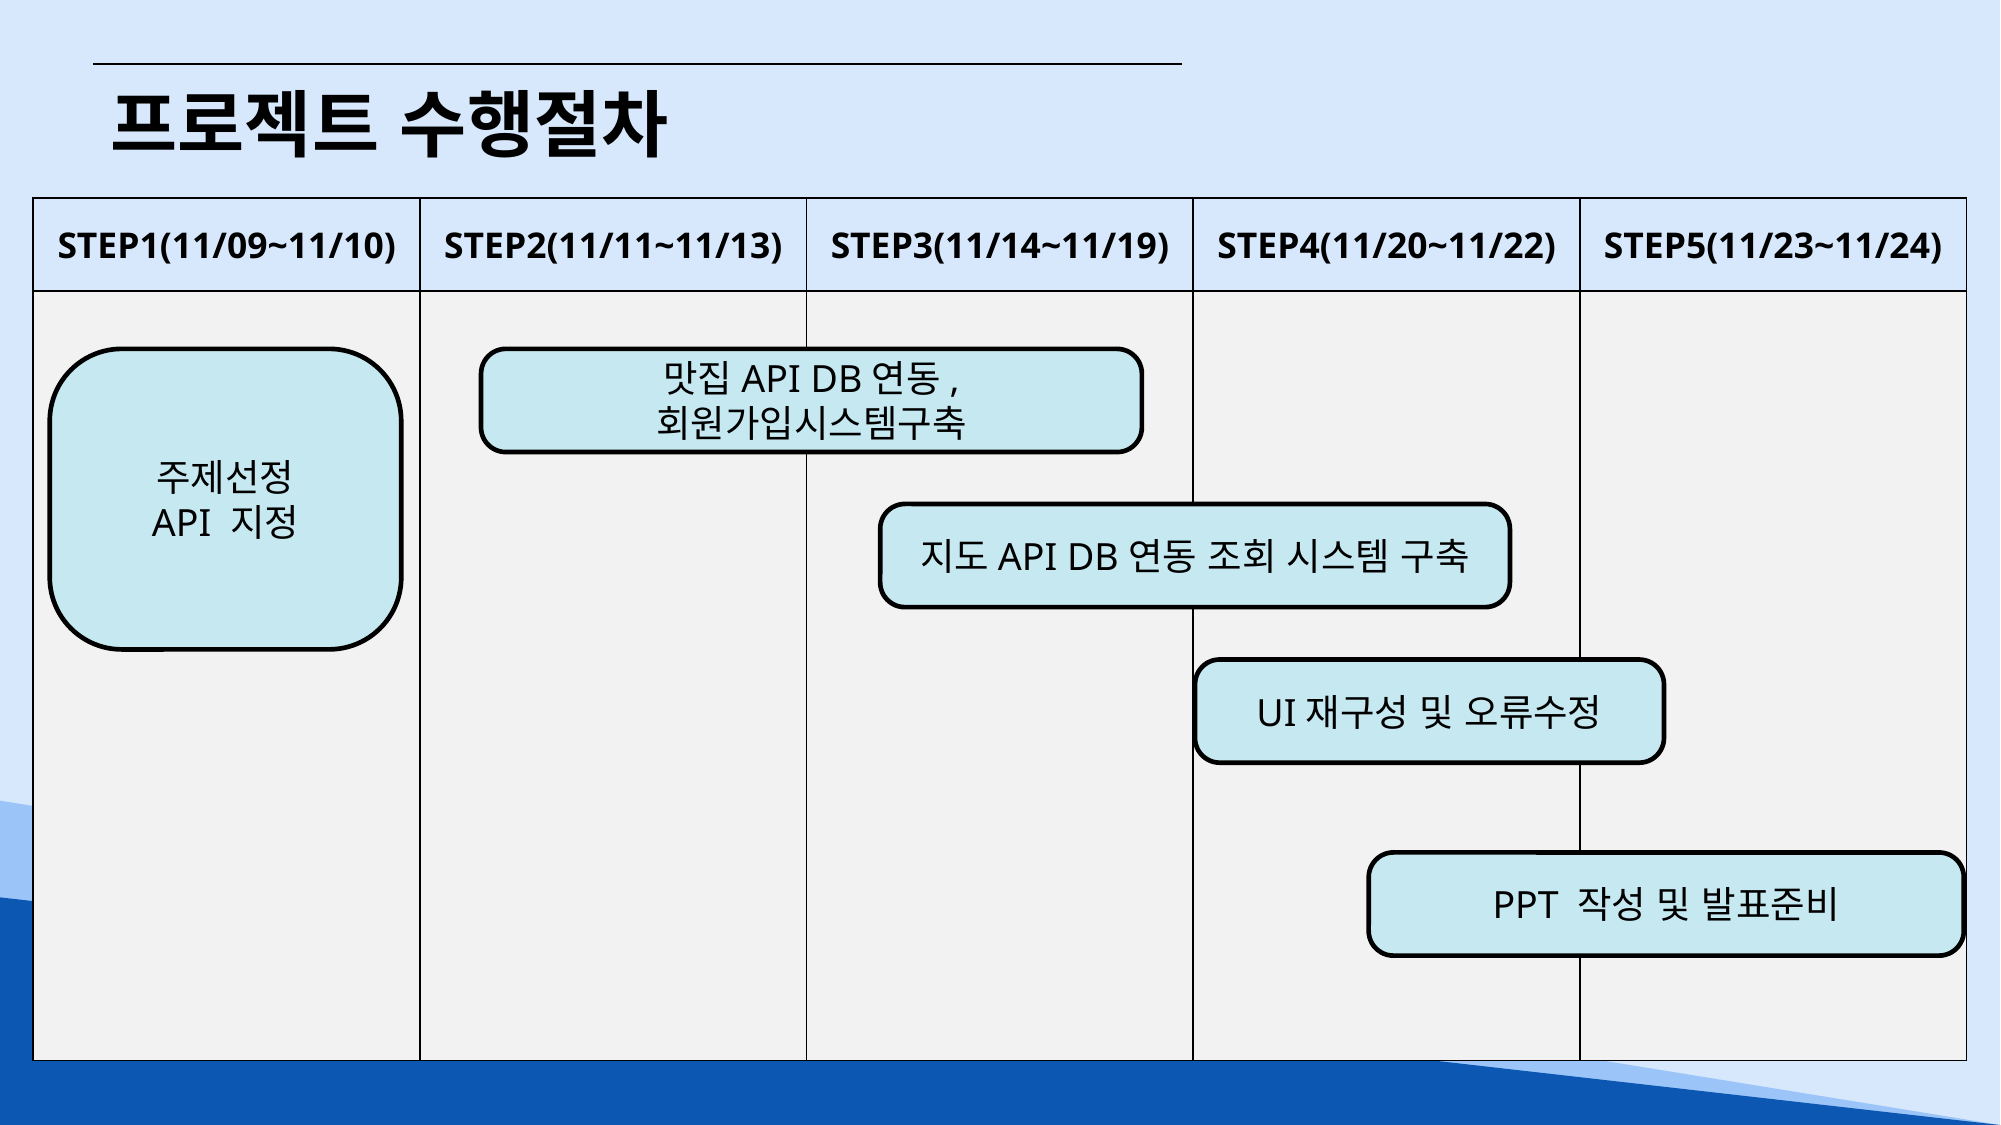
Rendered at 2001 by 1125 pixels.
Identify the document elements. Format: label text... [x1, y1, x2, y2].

table_cell [421, 292, 806, 800]
table_header STEP3(11/14~11/19) [807, 199, 1192, 290]
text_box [0, 800, 2000, 1125]
table_header STEP2(11/11~11/13) [421, 199, 806, 290]
text_box 지도API DB연동 조회 시스템 구축 [879, 502, 1511, 609]
table_cell [807, 292, 1192, 800]
text_box 프로젝트 수행절차 [95, 71, 685, 174]
table_header STEP4(11/20~11/22) [1194, 199, 1579, 290]
text_box 맛집API DB연동, 회원가입시스템구축 [479, 347, 1143, 454]
text_box 주제선정 API 지정 [48, 347, 403, 651]
text_box UI재구성 및 오류수정 [1193, 658, 1666, 764]
table_cell [1194, 292, 1579, 677]
table_cell [1194, 746, 1579, 800]
table_header STEP1(11/09~11/10) [34, 199, 419, 290]
table_cell [34, 292, 419, 800]
table_header STEP5(11/23~11/24) [1581, 199, 1966, 290]
table_cell [1581, 292, 1966, 800]
